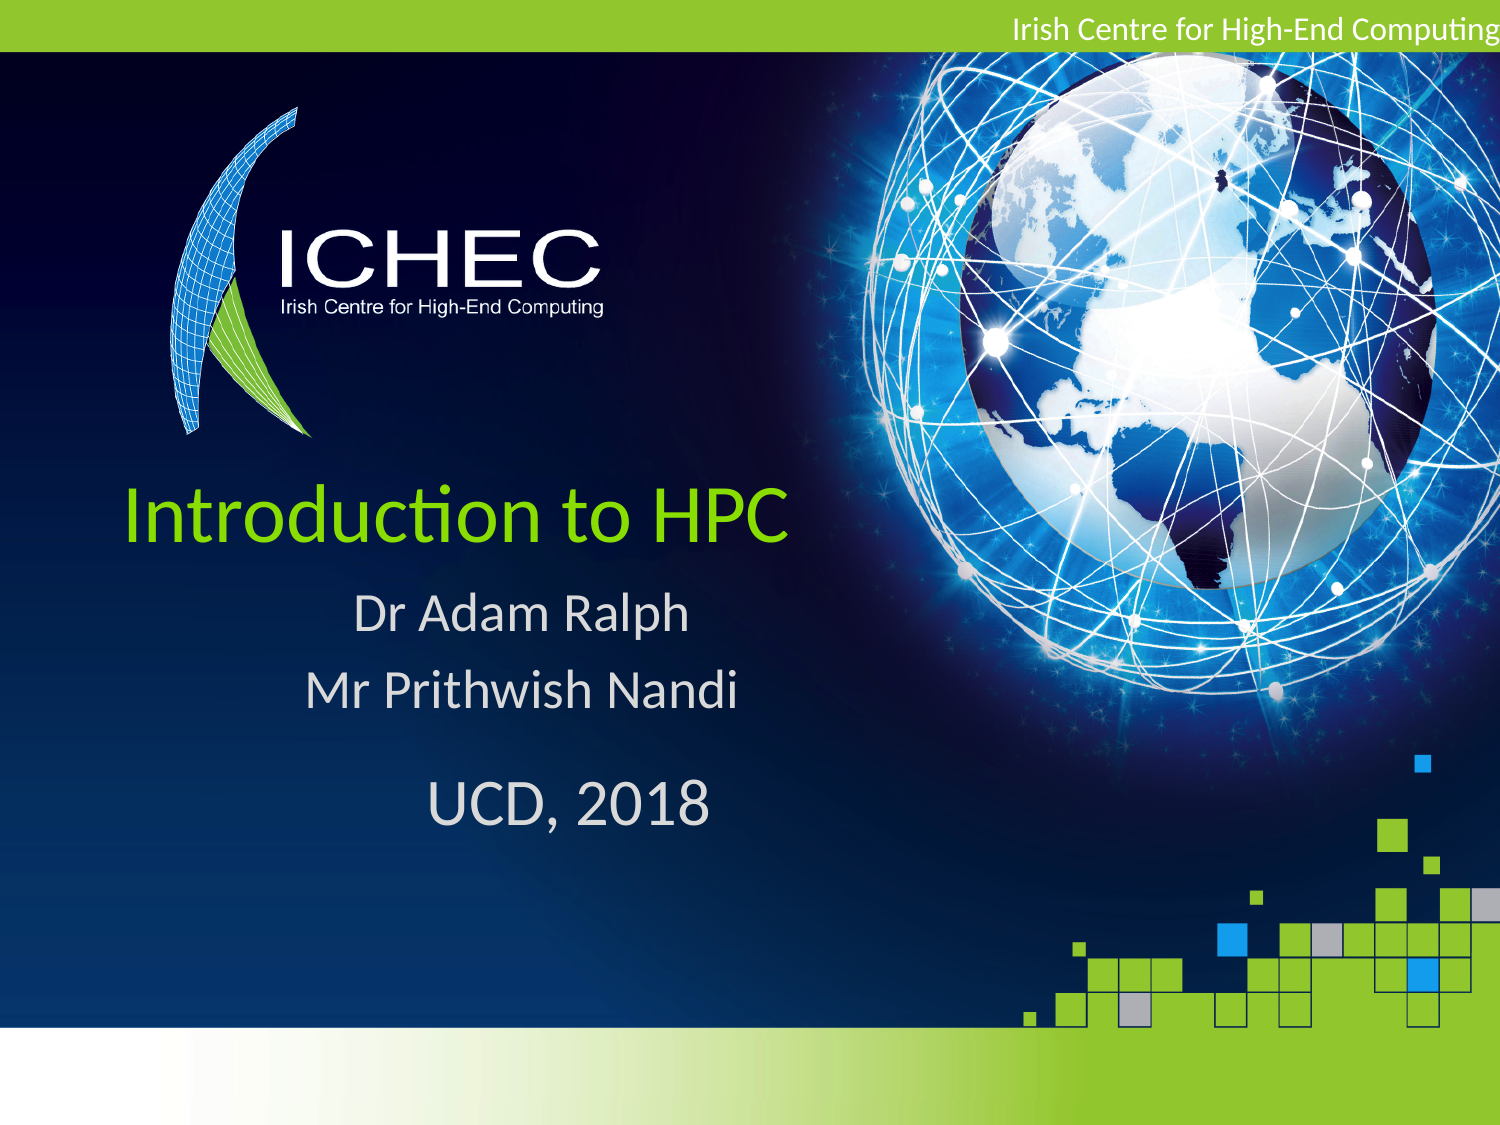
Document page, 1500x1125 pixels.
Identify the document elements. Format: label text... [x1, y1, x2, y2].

title Introduction to HPC [0, 385, 914, 634]
picture [0, 0, 1500, 1125]
text_box UCD, 2018 [112, 751, 1026, 882]
subtitle Dr Adam Ralph Mr Prithwish Nandi [64, 568, 979, 728]
